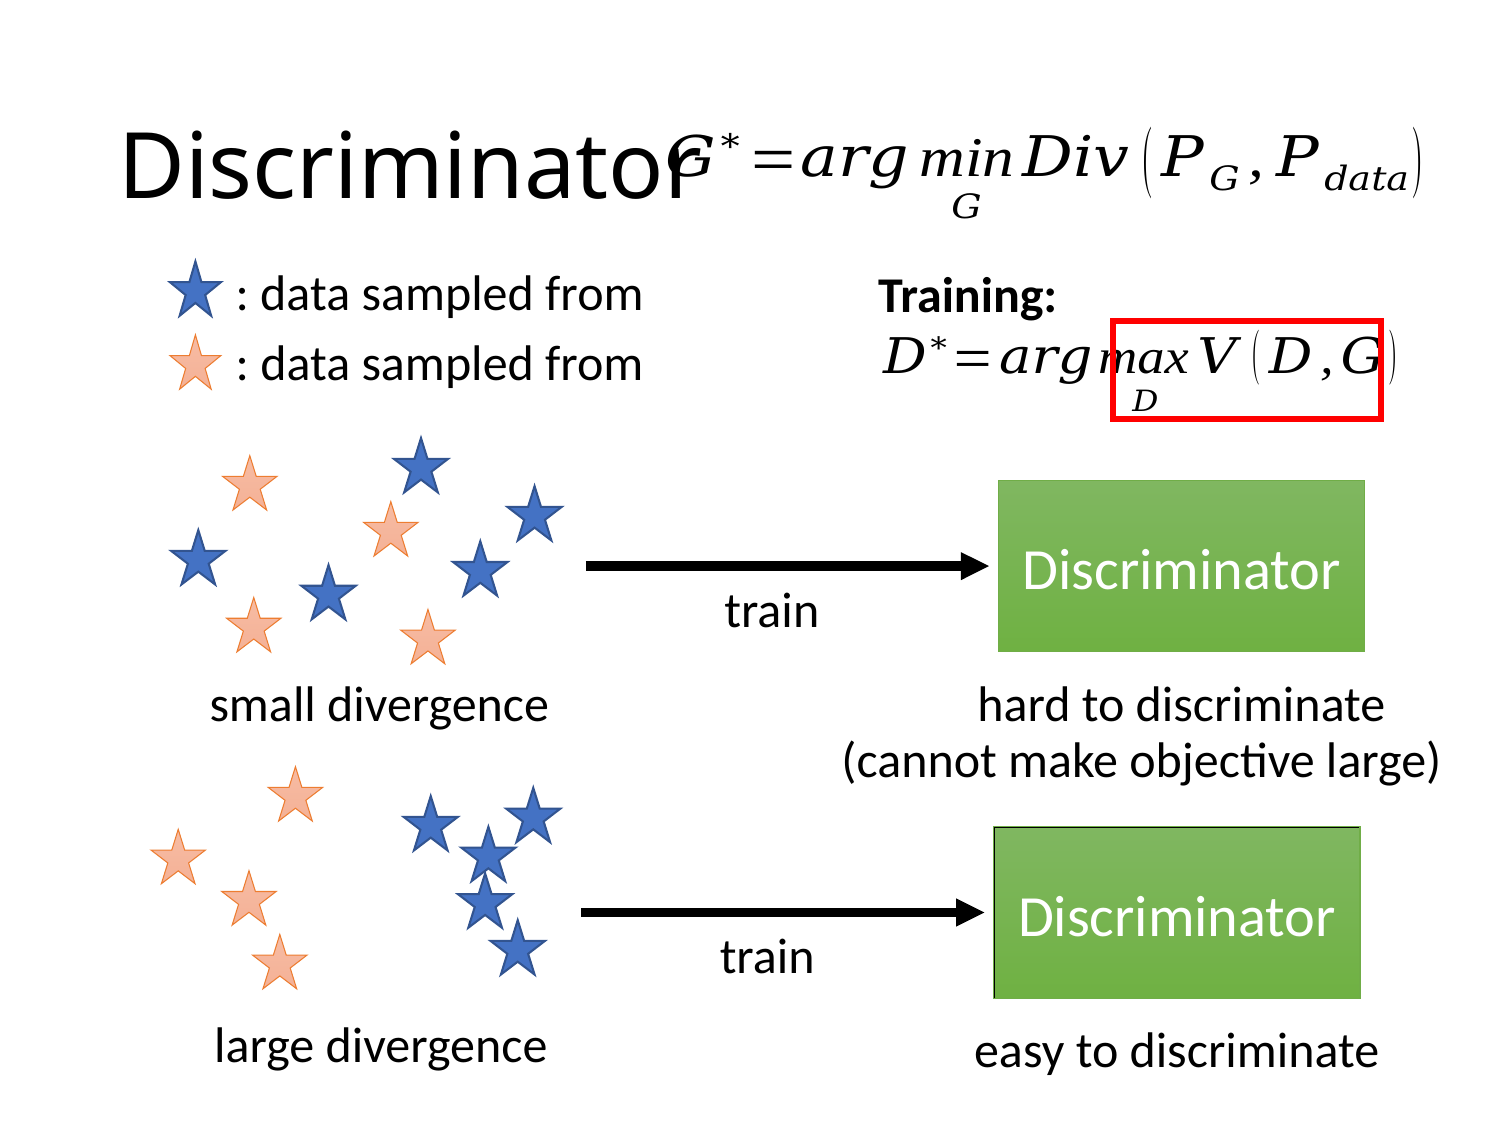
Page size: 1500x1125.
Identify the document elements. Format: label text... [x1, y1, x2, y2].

text_box easy to discriminate [936, 1010, 1418, 1085]
text_box [504, 482, 565, 544]
text_box train [677, 916, 857, 992]
text_box (cannot make objective large) [817, 720, 1465, 796]
text_box train [682, 569, 862, 645]
text_box Discriminator [998, 480, 1365, 652]
text_box [450, 537, 511, 599]
title Discriminator [103, 59, 1397, 278]
text_box [225, 595, 283, 654]
text_box [362, 499, 420, 558]
text_box [1112, 320, 1382, 420]
text_box small divergence [138, 663, 620, 739]
text_box [390, 434, 452, 496]
text_box [298, 561, 359, 623]
text_box large divergence [140, 1004, 622, 1080]
text_box hard to discriminate [941, 663, 1423, 720]
text_box [168, 526, 229, 588]
text_box [221, 453, 279, 512]
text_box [151, 766, 561, 989]
text_box [168, 332, 223, 391]
text_box Discriminator [993, 826, 1361, 999]
text_box [167, 257, 224, 319]
text_box Training: [863, 254, 1363, 330]
text_box [399, 607, 457, 663]
